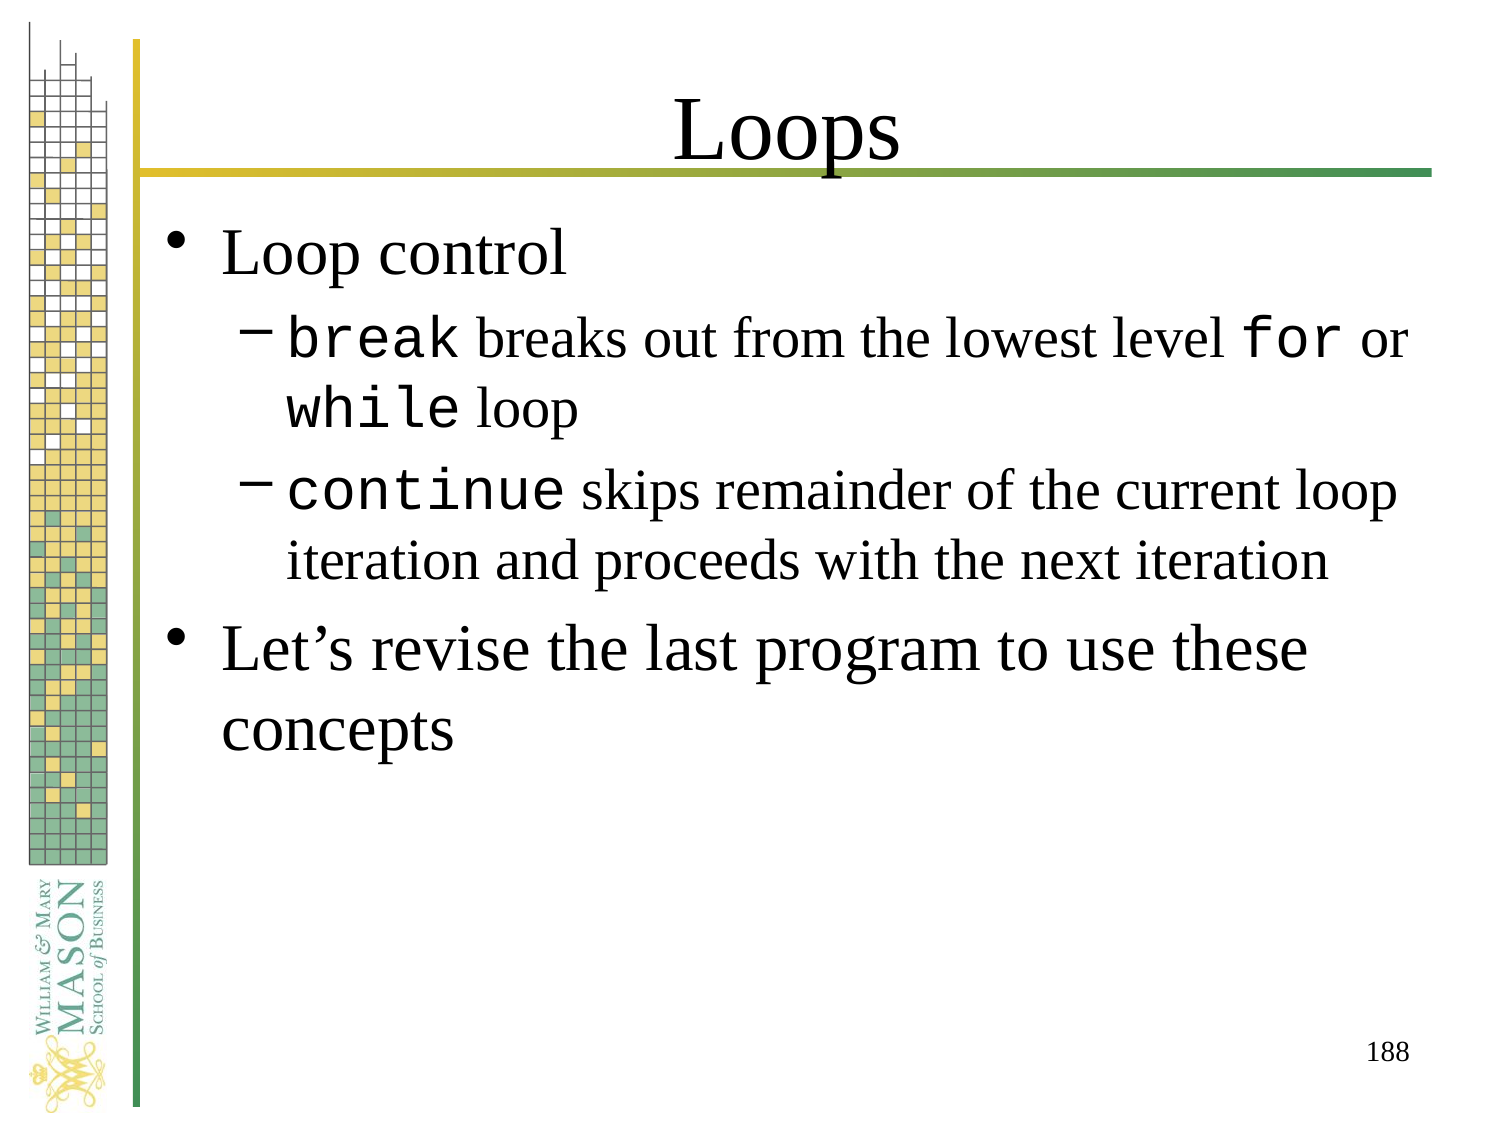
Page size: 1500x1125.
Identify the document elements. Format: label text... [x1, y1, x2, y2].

slide_number 188 [1048, 1024, 1426, 1103]
slide_number 70 [29, 879, 107, 1113]
title Loops [150, 45, 1425, 200]
list Loop control break breaks out from the lowest level for or while loop continue skips remainder of the current loop iteration and proceeds with the next iteration Let’s revise the last program to use these concepts [150, 200, 1460, 1005]
